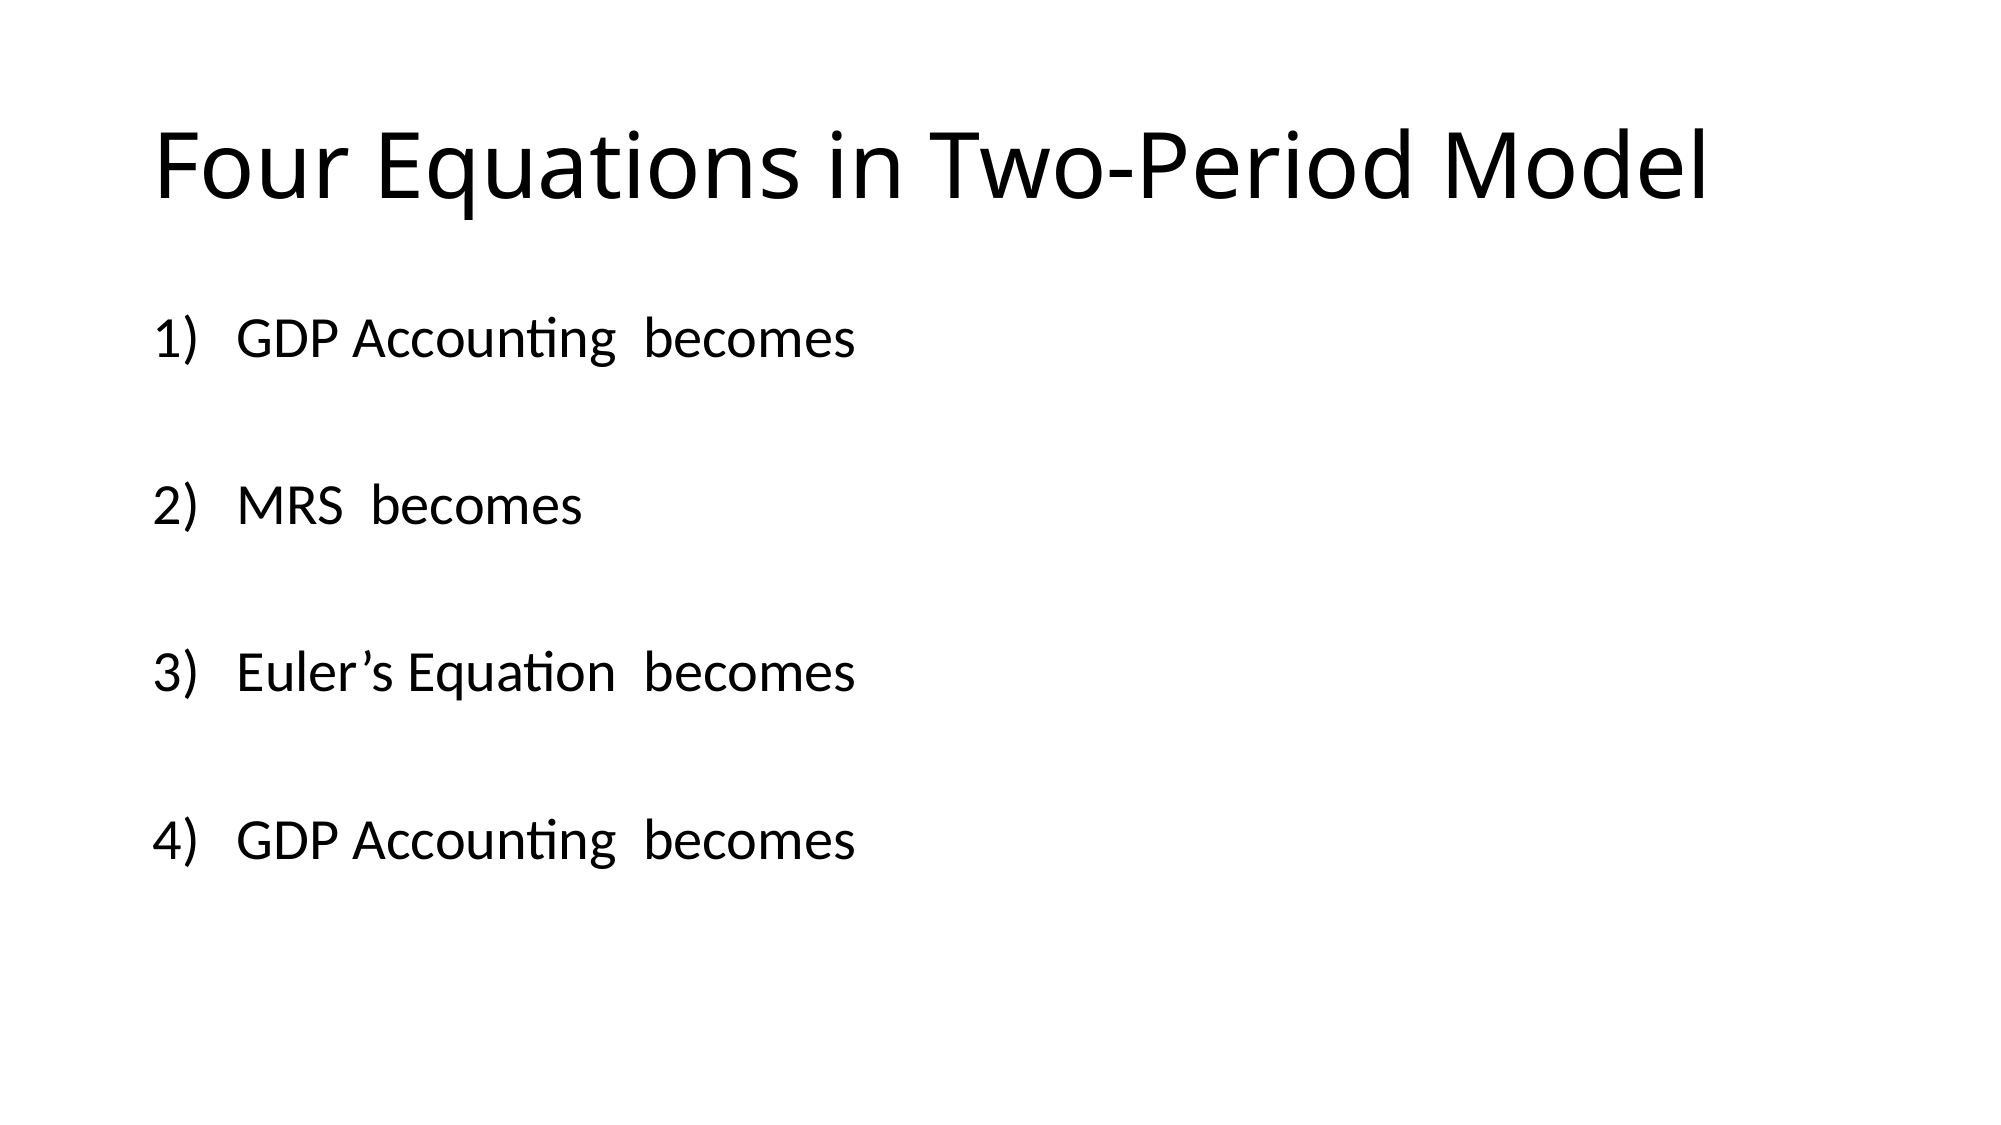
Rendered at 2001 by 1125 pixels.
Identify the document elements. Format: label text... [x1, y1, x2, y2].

title Four Equations in Two-Period Model [137, 59, 1863, 278]
